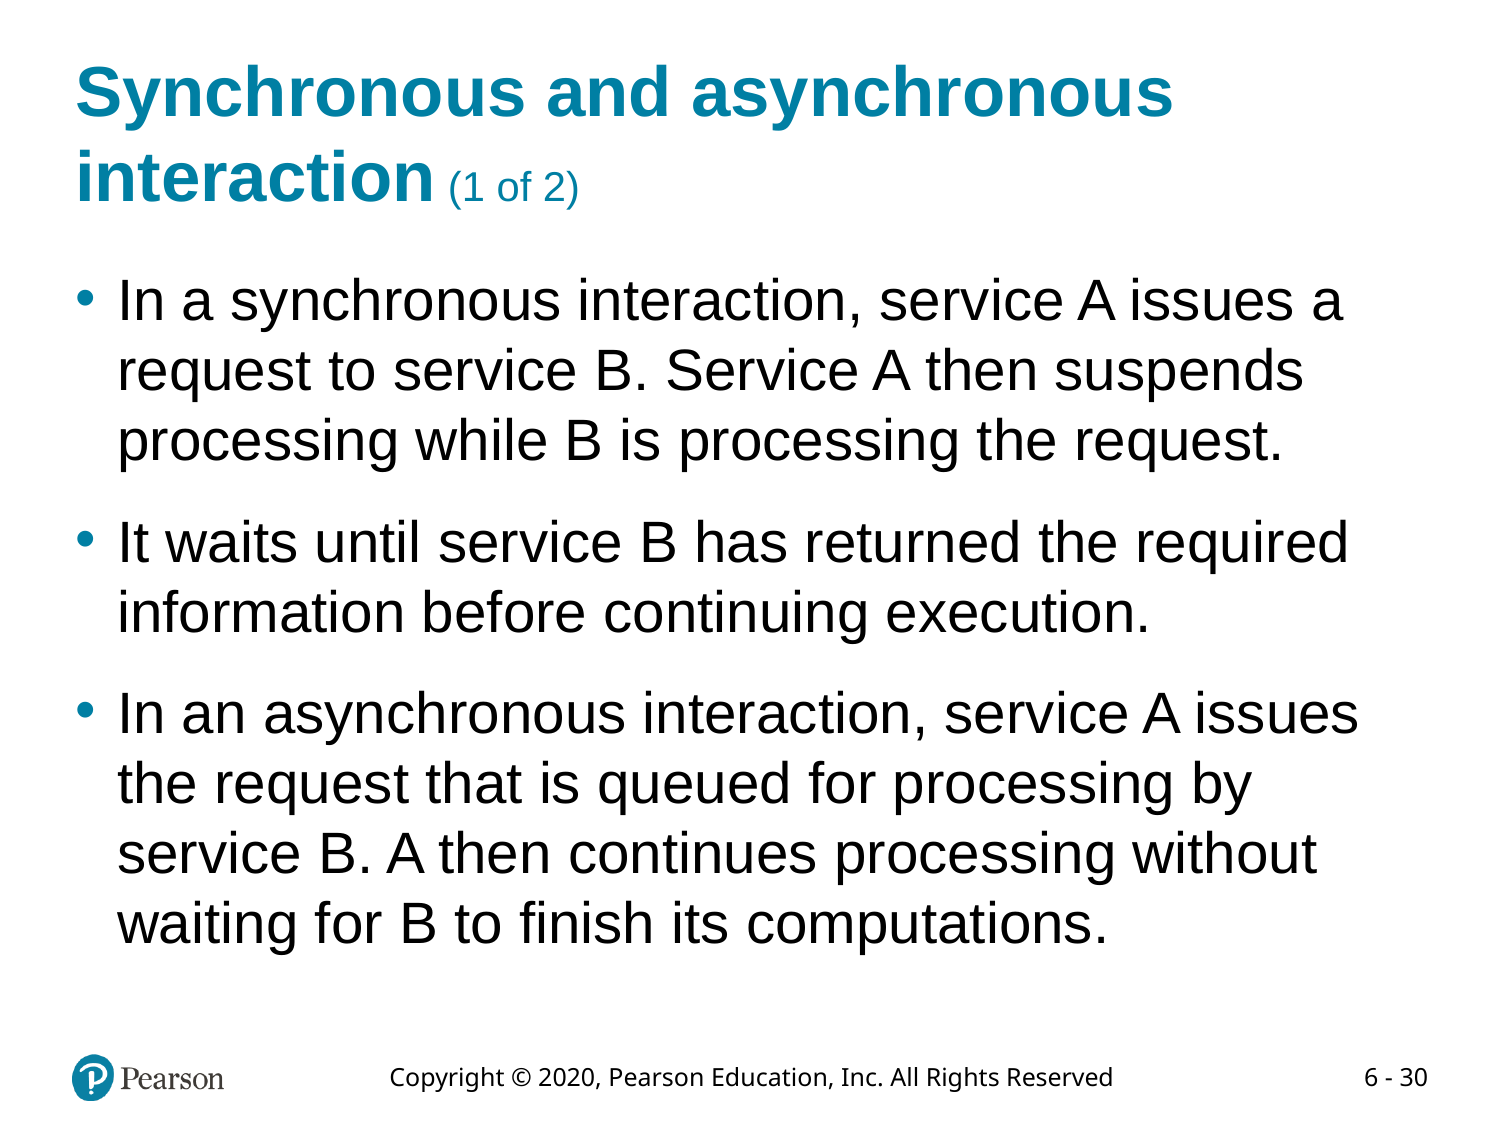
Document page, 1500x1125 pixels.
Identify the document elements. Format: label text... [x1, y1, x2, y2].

picture [72, 1054, 89, 1072]
picture [72, 1087, 83, 1101]
list In a synchronous interaction, service A issues a request to service B. Service A then suspends processing while B is processing the request. It waits until service B has returned the required information before continuing execution. In an asynchronous interaction, service A issues the request that is queued for processing by service B. A then continues processing without waiting for B to finish its computations. [75, 262, 1425, 1005]
picture [81, 1064, 107, 1089]
title Synchronous and asynchronous interaction (1 of 2) [75, 35, 1425, 216]
picture [99, 1054, 224, 1101]
